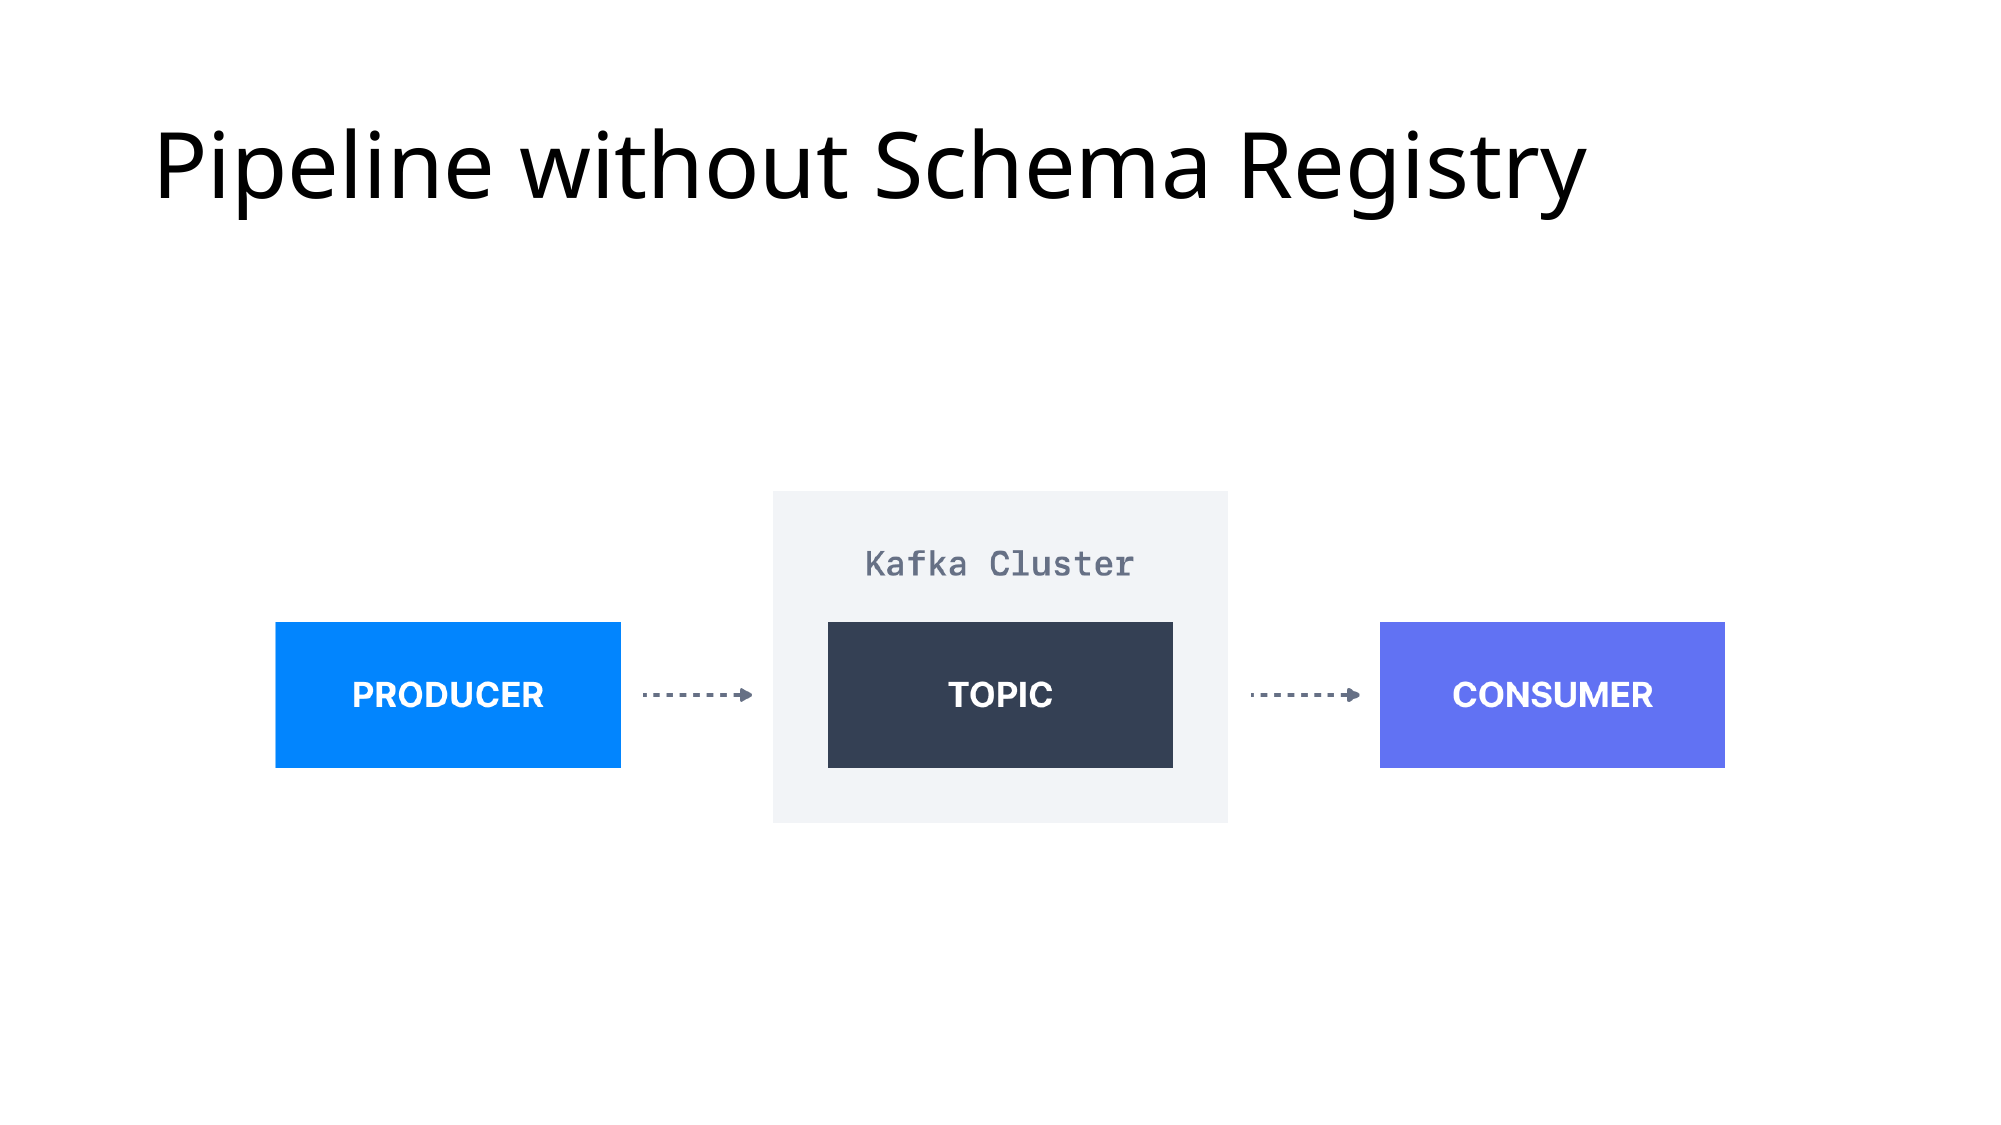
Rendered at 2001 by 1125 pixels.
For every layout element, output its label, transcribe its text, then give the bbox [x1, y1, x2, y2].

title Pipeline without Schema Registry [137, 59, 1863, 278]
picture [137, 421, 1863, 892]
